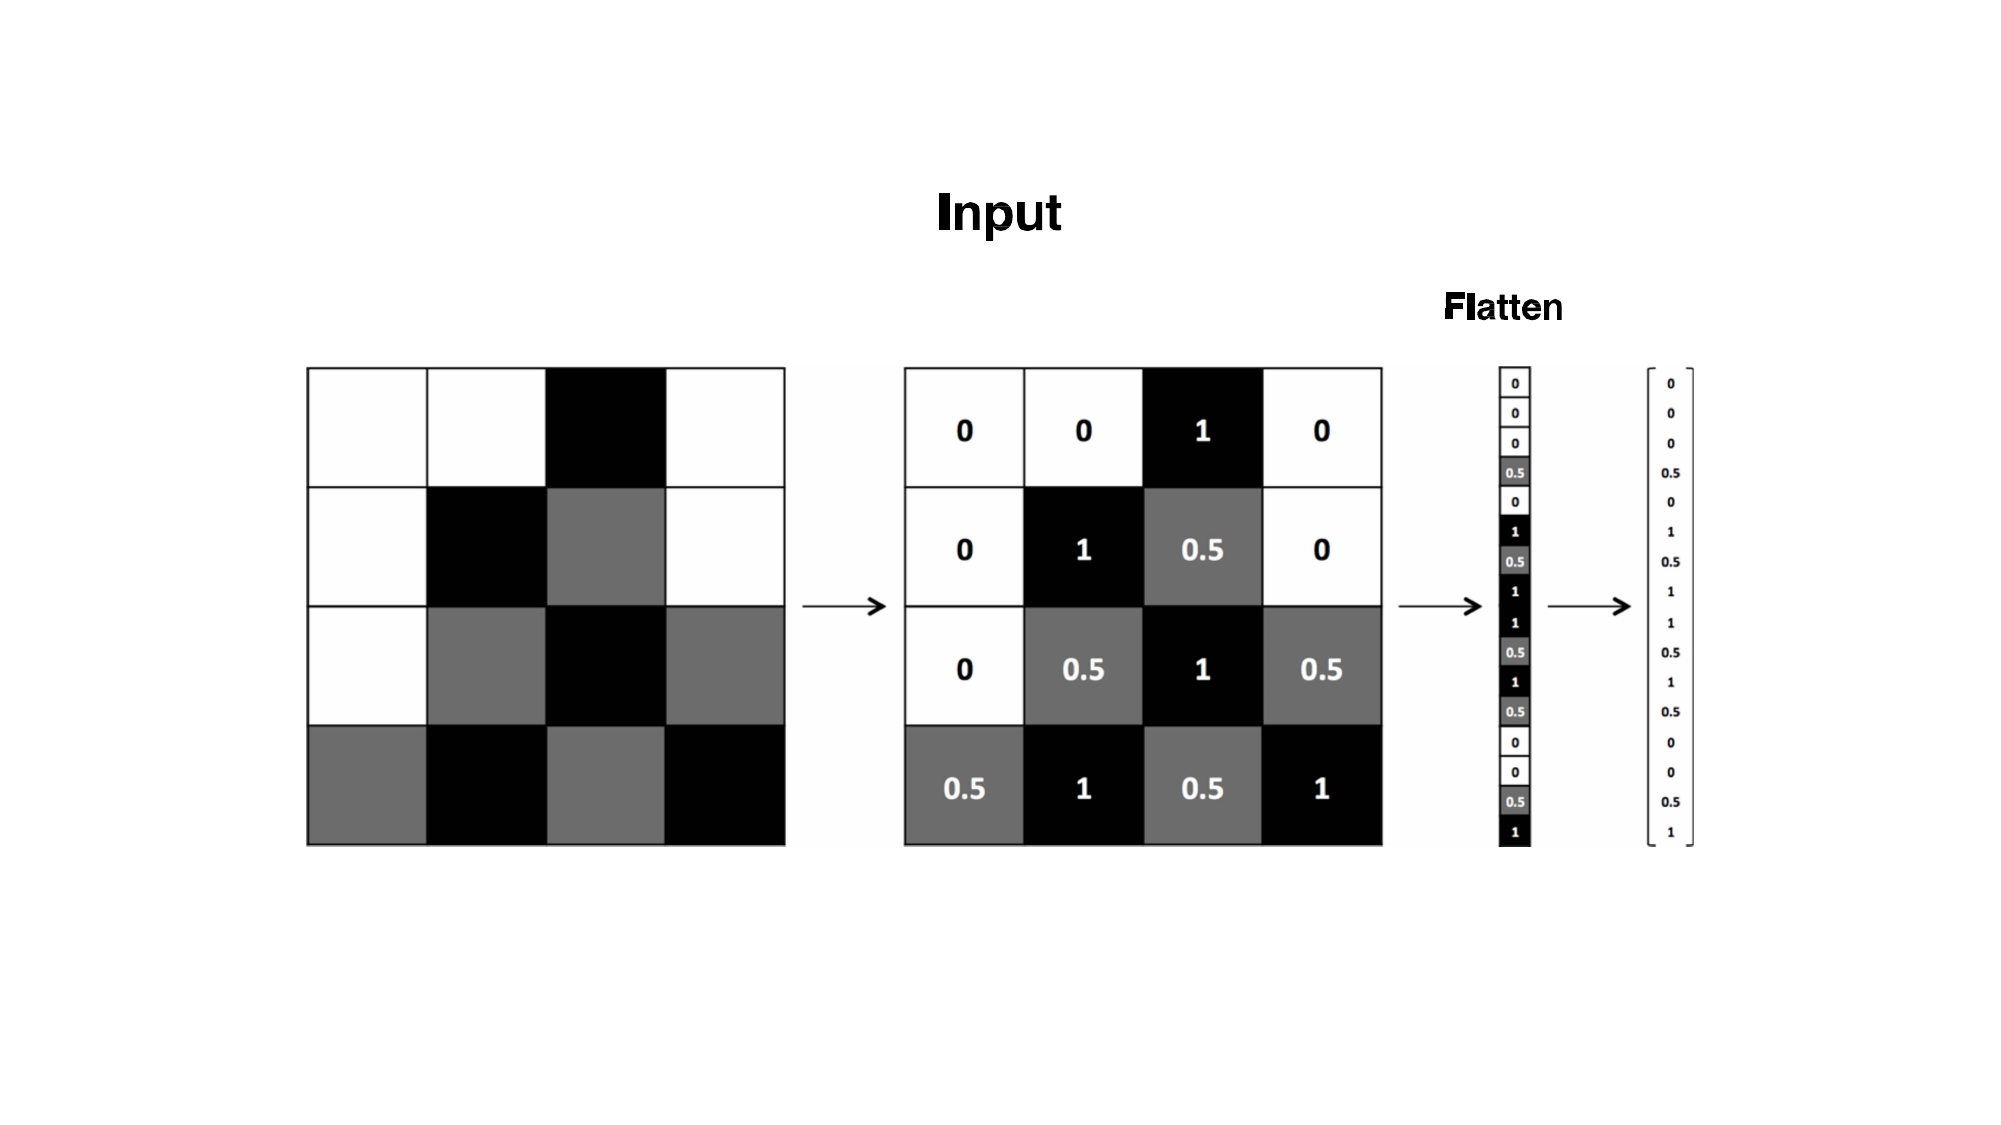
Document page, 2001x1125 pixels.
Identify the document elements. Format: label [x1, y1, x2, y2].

text_box [1496, 294, 1508, 320]
text_box [1445, 297, 1452, 304]
text_box [306, 366, 1694, 848]
text_box [1045, 195, 1062, 231]
text_box [1509, 294, 1521, 320]
text_box [1522, 299, 1541, 321]
text_box [1017, 202, 1043, 231]
text_box [1544, 299, 1562, 320]
text_box [1477, 299, 1496, 321]
text_box [955, 202, 980, 231]
text_box [986, 202, 1013, 241]
